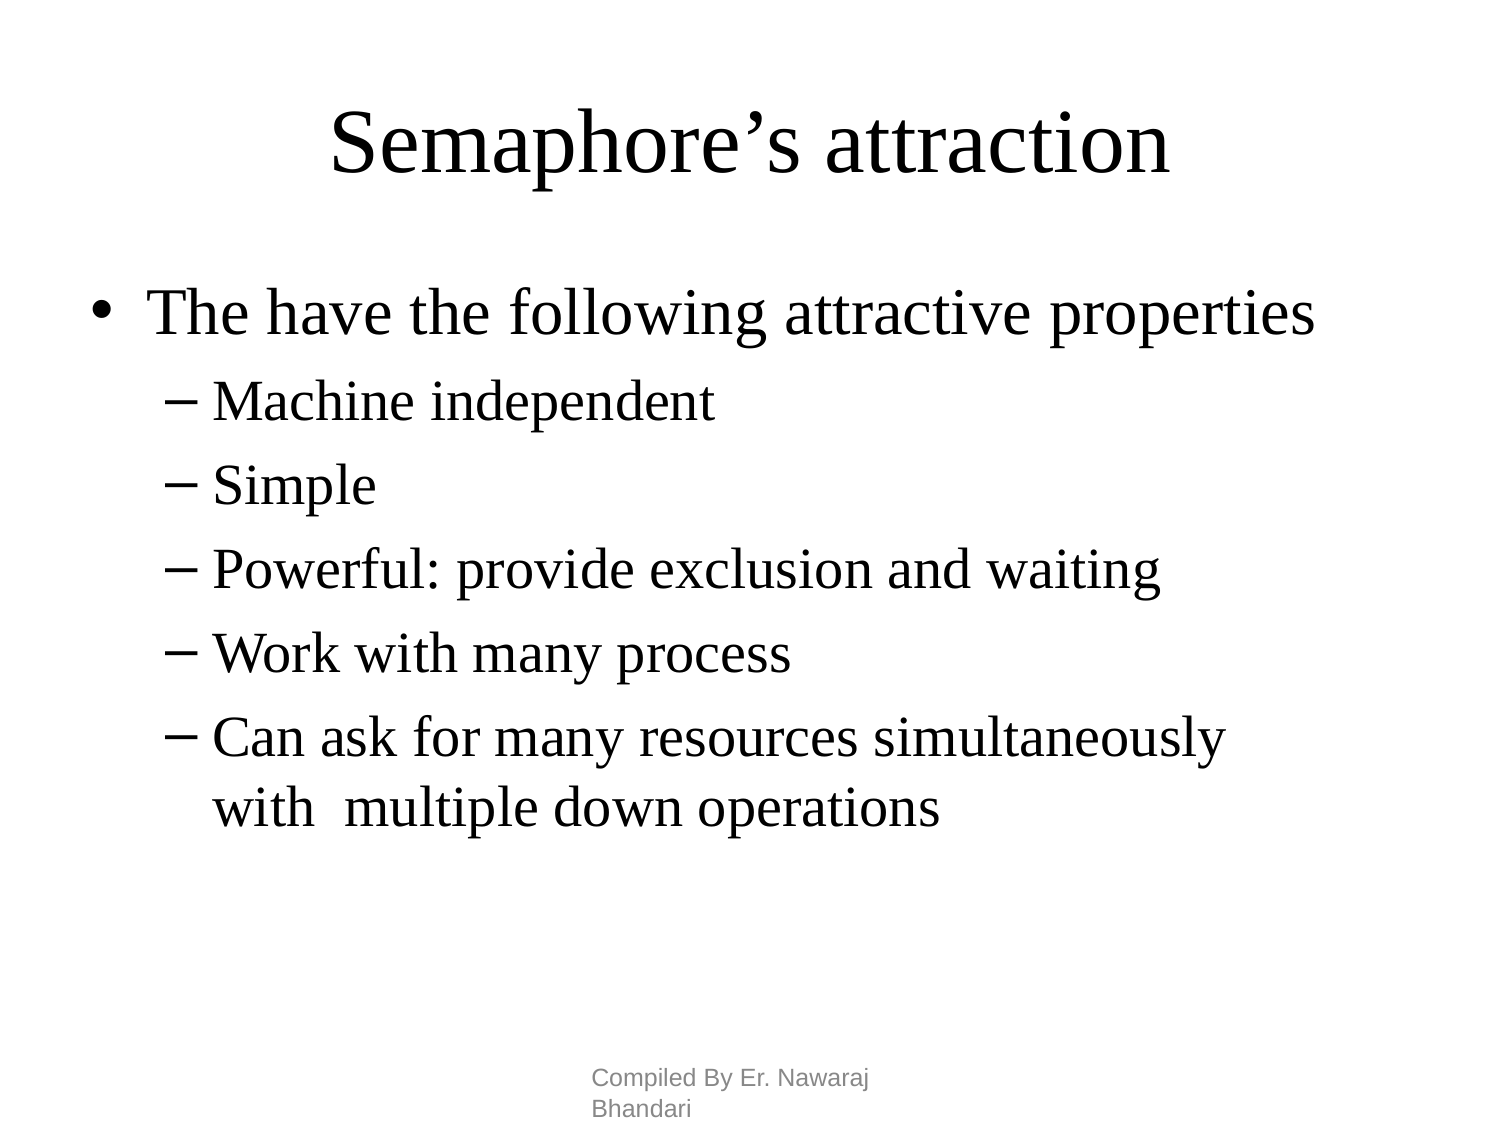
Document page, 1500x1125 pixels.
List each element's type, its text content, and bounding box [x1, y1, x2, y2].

text_box The have the following attractive properties Machine independent Simple Powerful: provide exclusion and waiting Work with many process Can ask for many resources simultaneously with multiple down operations [87, 249, 1347, 838]
title Semaphore’s attraction [326, 78, 1174, 249]
footer Compiled By Er. Nawaraj Bhandari [589, 1060, 911, 1125]
